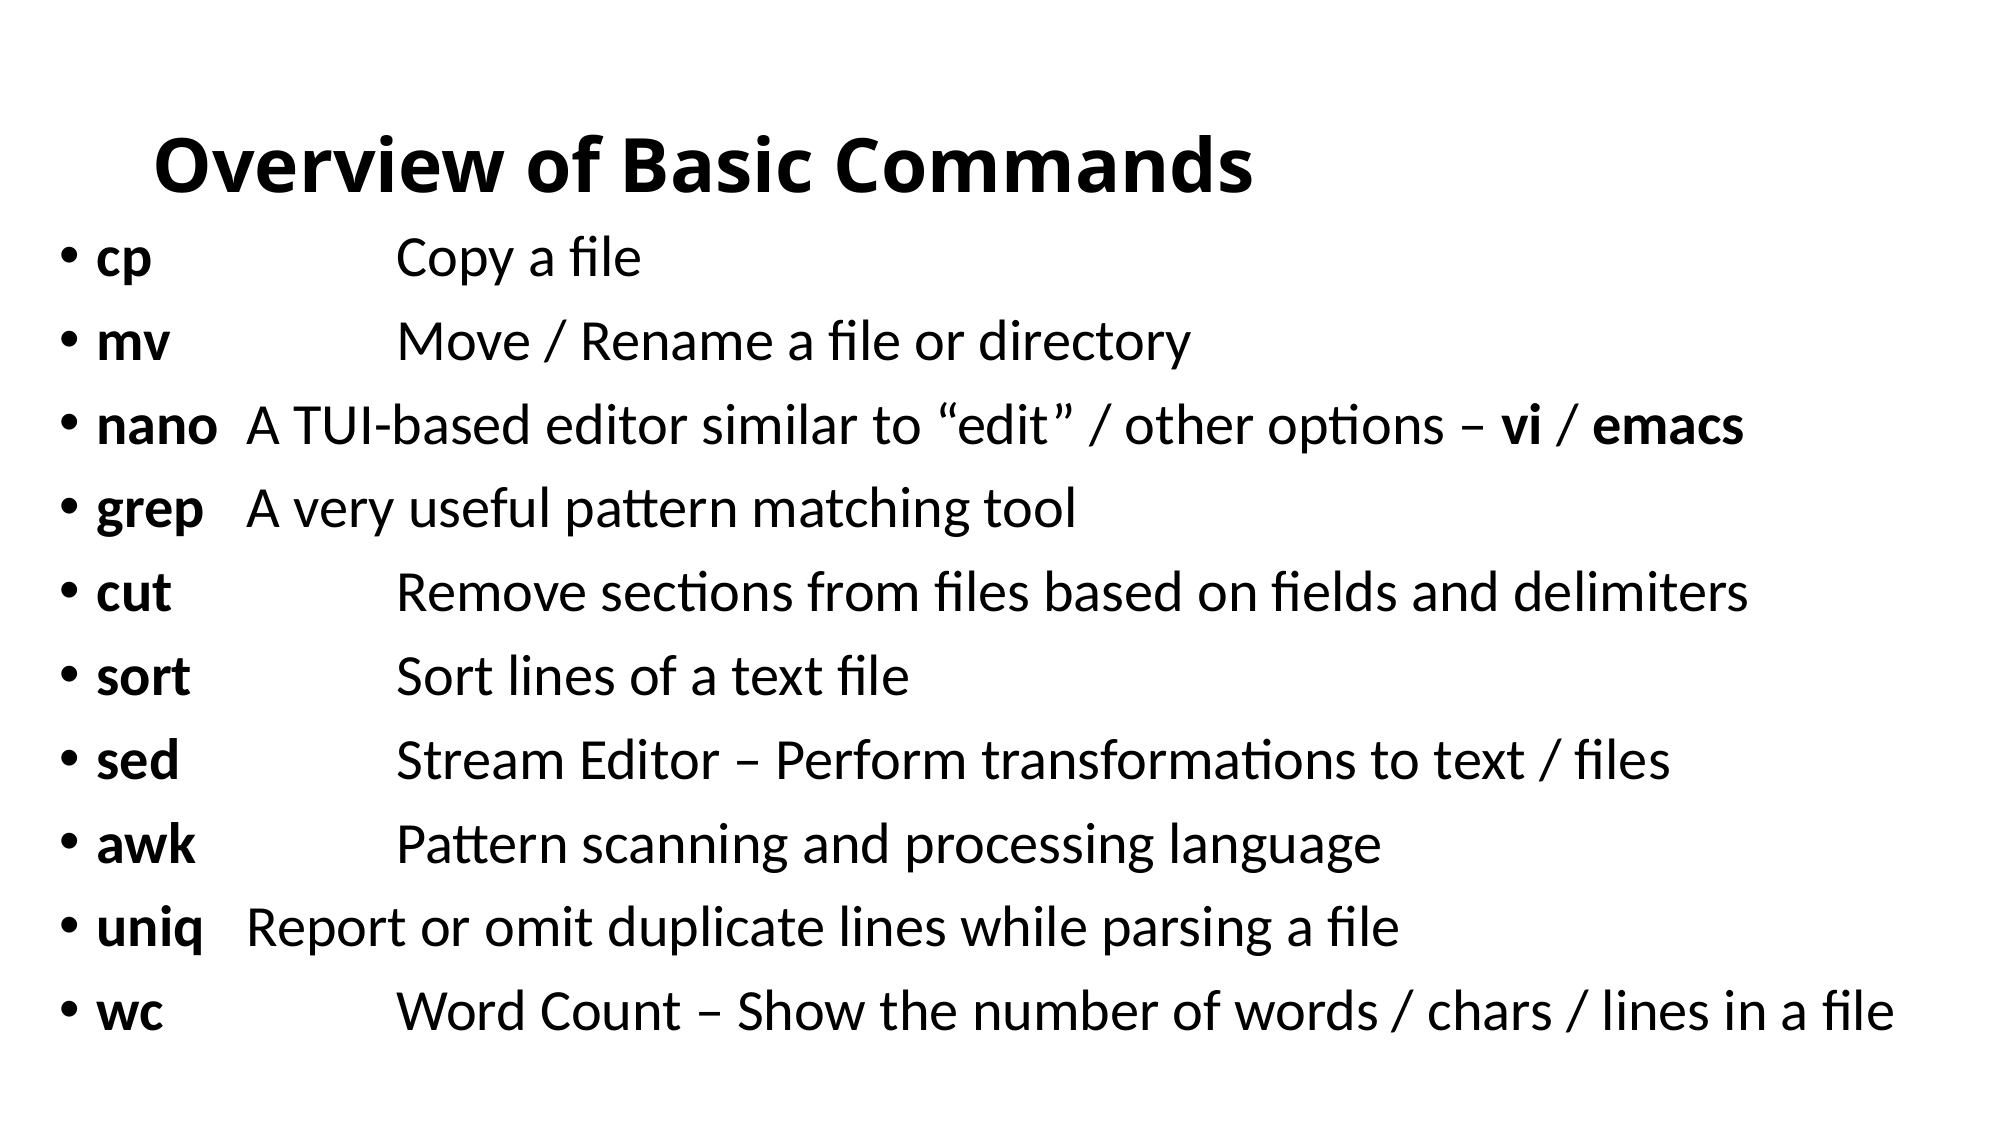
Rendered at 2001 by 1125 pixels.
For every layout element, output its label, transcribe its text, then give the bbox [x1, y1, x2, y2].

title Overview of Basic Commands [137, 59, 1863, 278]
list cp Copy a file mv Move / Rename a file or directory nano A TUI-based editor similar to “edit” / other options – vi / emacs grep A very useful pattern matching tool cut Remove sections from files based on fields and delimiters sort Sort lines of a text file sed Stream Editor – Perform transformations to text / files awk Pattern scanning and processing language uniq Report or omit duplicate lines while parsing a file wc Word Count – Show the number of words / chars / lines in a file [44, 218, 1956, 1125]
